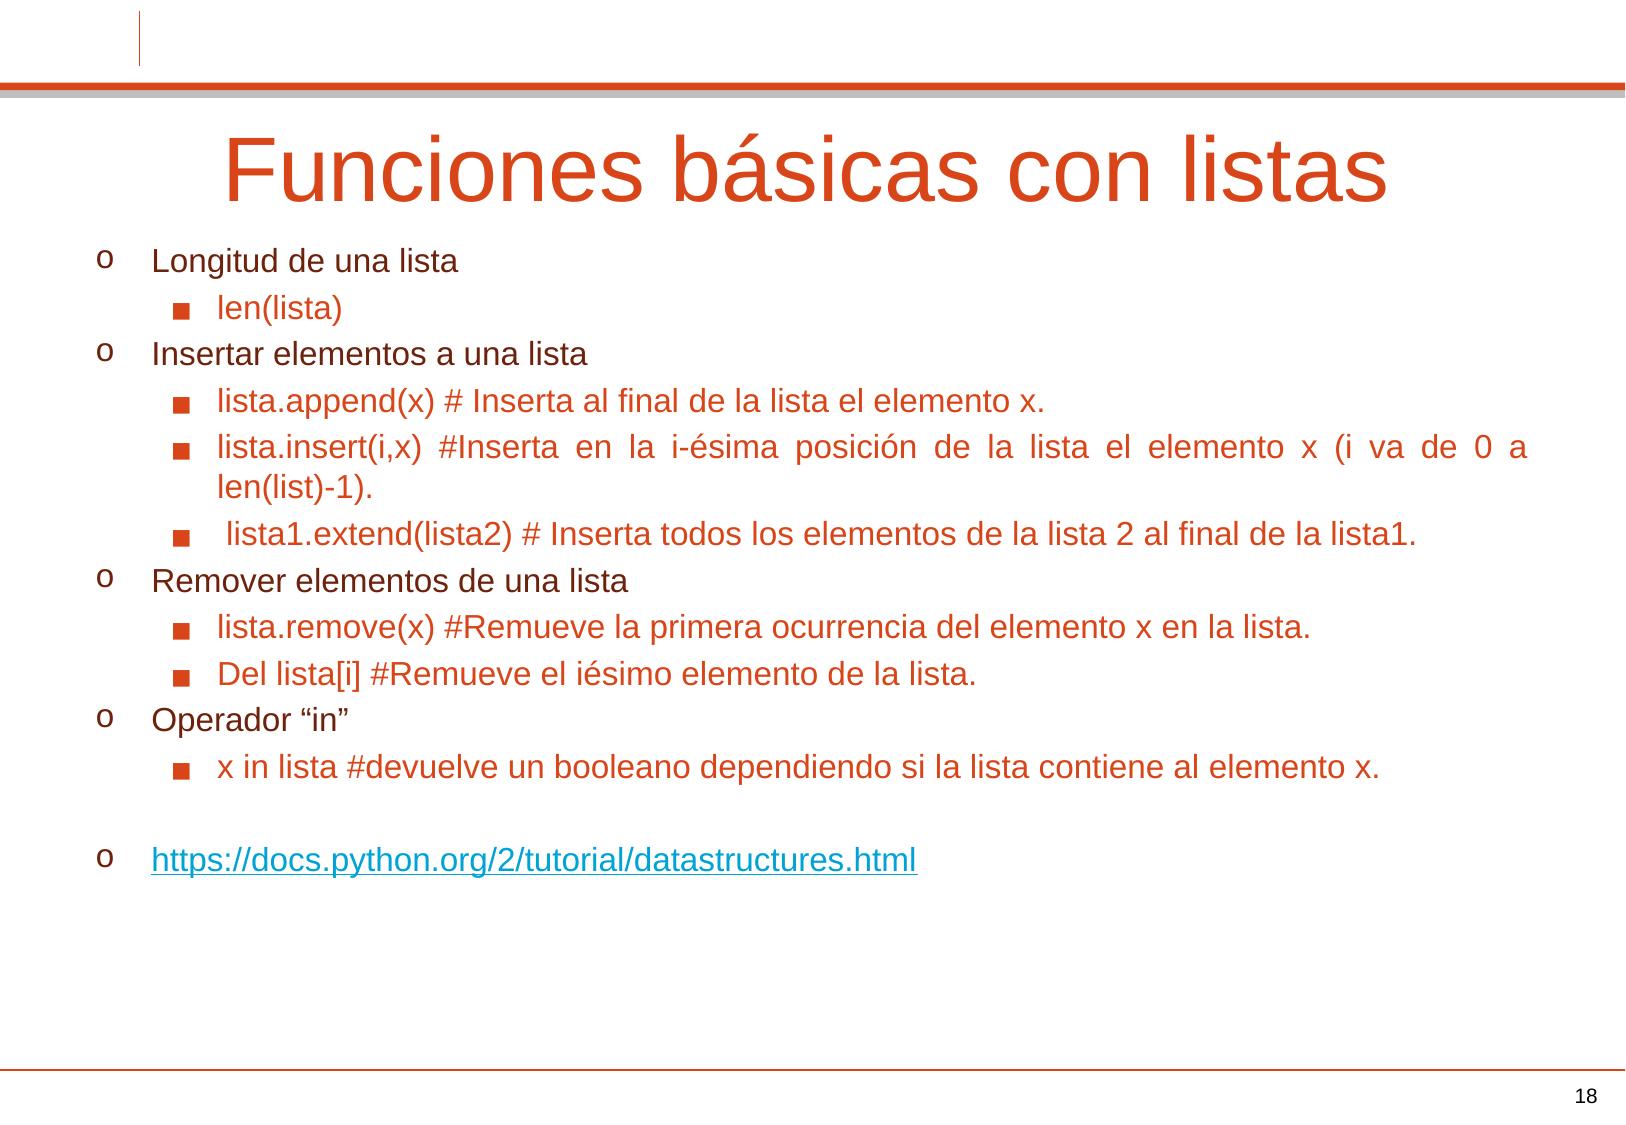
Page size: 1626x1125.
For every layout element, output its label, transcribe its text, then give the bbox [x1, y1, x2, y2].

list Longitud de una lista len(lista) Insertar elementos a una lista lista.append(x) # Inserta al final de la lista el elemento x. lista.insert(i,x) #Inserta en la i-ésima posición de la lista el elemento x (i va de 0 a len(list)-1). lista1.extend(lista2) # Inserta todos los elementos de la lista 2 al final de la lista1. Remover elementos de una lista lista.remove(x) #Remueve la primera ocurrencia del elemento x en la lista. Del lista[i] #Remueve el iésimo elemento de la lista. Operador “in” x in lista #devuelve un booleano dependiendo si la lista contiene al elemento x. https://docs.python.org/2/tutorial/datastructures.html [80, 231, 1545, 1000]
slide_number ‹#› [1438, 1074, 1613, 1125]
title Funciones básicas con listas [80, 101, 1534, 231]
